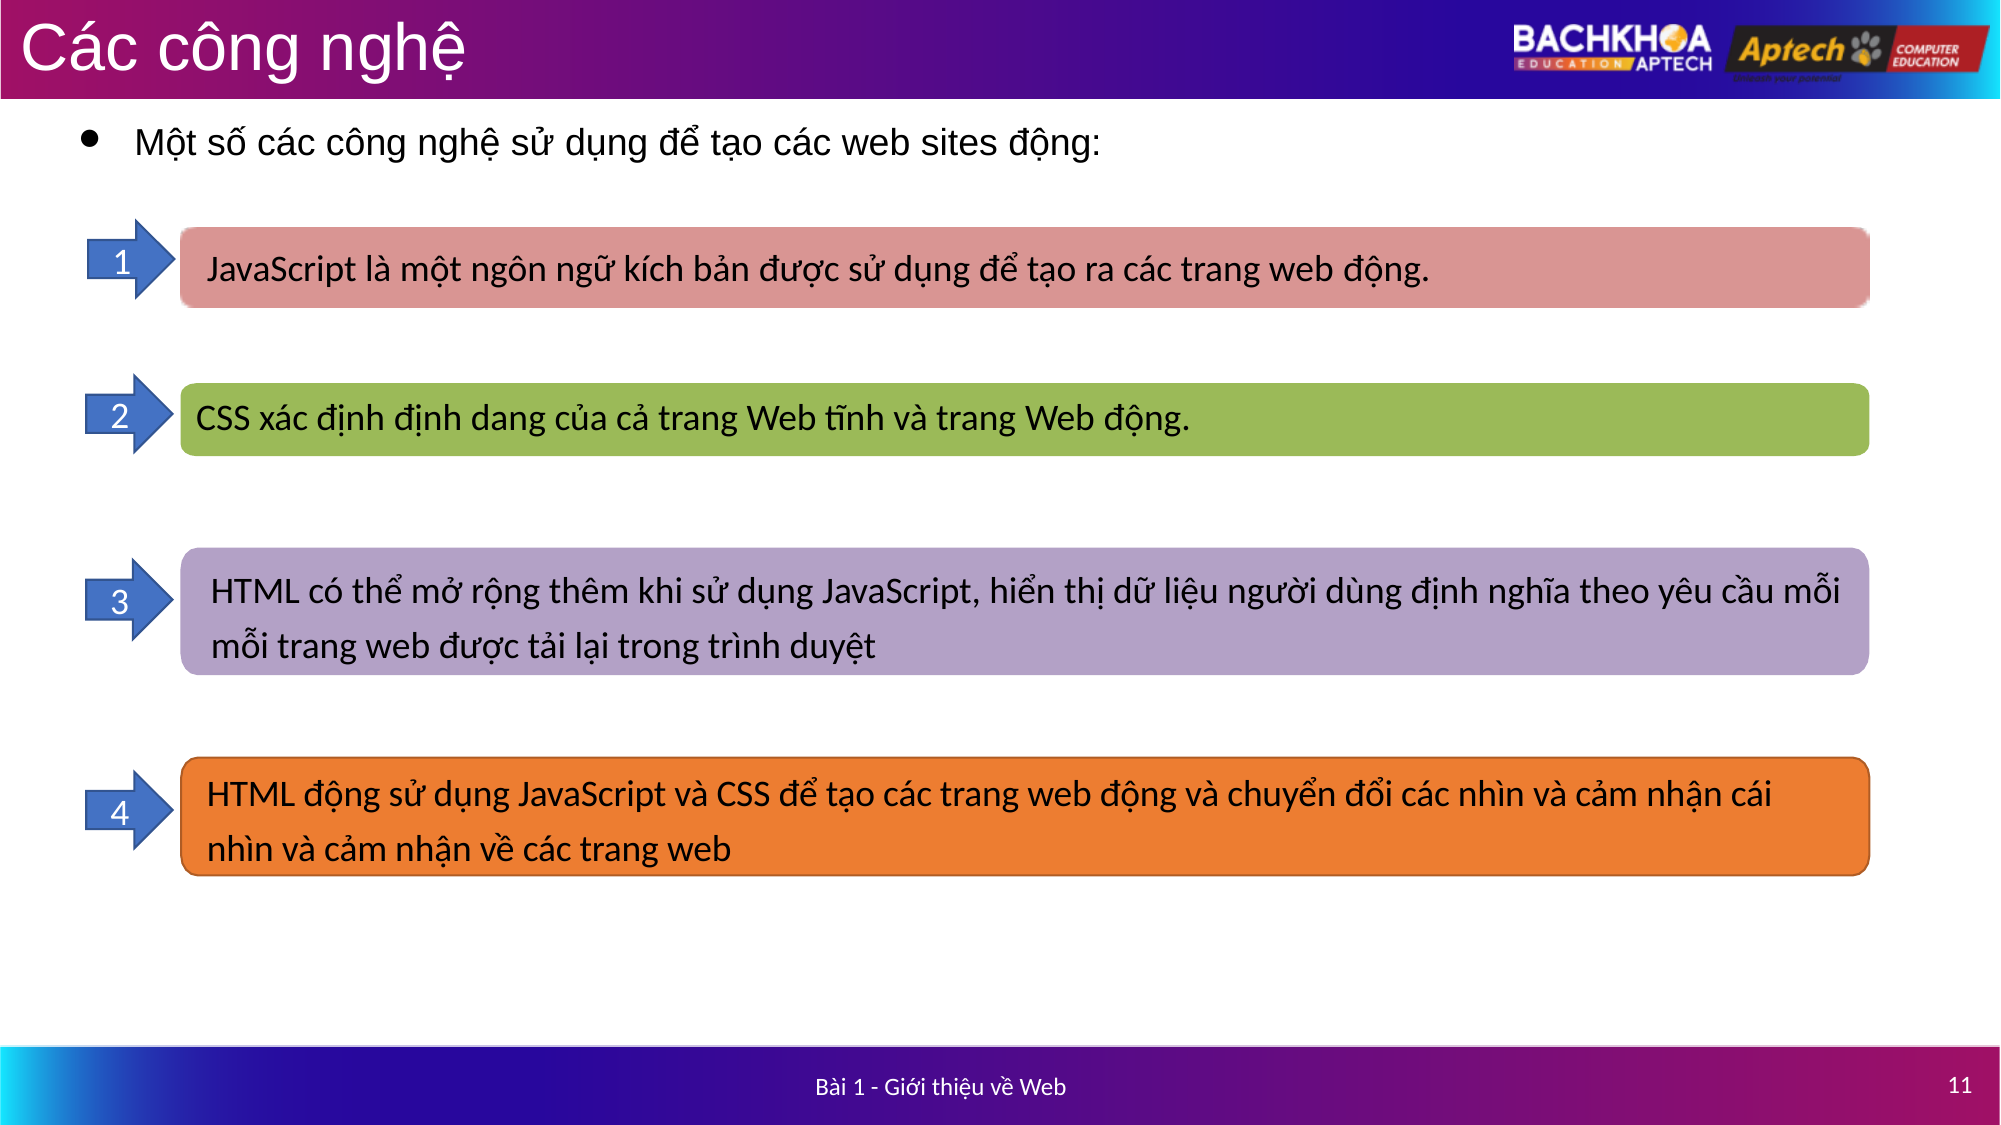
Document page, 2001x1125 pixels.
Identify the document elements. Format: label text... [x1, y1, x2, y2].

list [179, 227, 1870, 308]
text_box 1 [87, 218, 176, 300]
title Các công nghệ [4, 5, 1990, 93]
text_box 2 [85, 373, 175, 455]
text_box [180, 756, 1871, 877]
picture [0, 0, 2001, 99]
text_box [181, 383, 1870, 457]
text_box [180, 547, 1870, 676]
slide_number 11 [1877, 1053, 1988, 1114]
text_box CSS xác định định dang của cả trang Web tĩnh và trang Web động. [180, 385, 1355, 446]
picture [0, 1045, 2000, 1125]
text_box Một số các công nghệ sử dụng để tạo các web sites động: [63, 110, 1128, 170]
text_box HTML động sử dụng JavaScript và CSS để tạo các trang web động và chuyển đổi các nhìn và cảm nhận cái nhìn và cảm nhận về các trang web [190, 761, 1788, 931]
text_box HTML có thể mở rộng thêm khi sử dụng JavaScript, hiển thị dữ liệu người dùng định nghĩa theo yêu cầu mỗi mỗi trang web được tải lại trong trình duyệt [194, 558, 1866, 674]
footer Bài 1 - Giới thiệu về Web [17, 1055, 1865, 1116]
text_box 3 [85, 557, 175, 642]
text_box 4 [85, 769, 175, 851]
